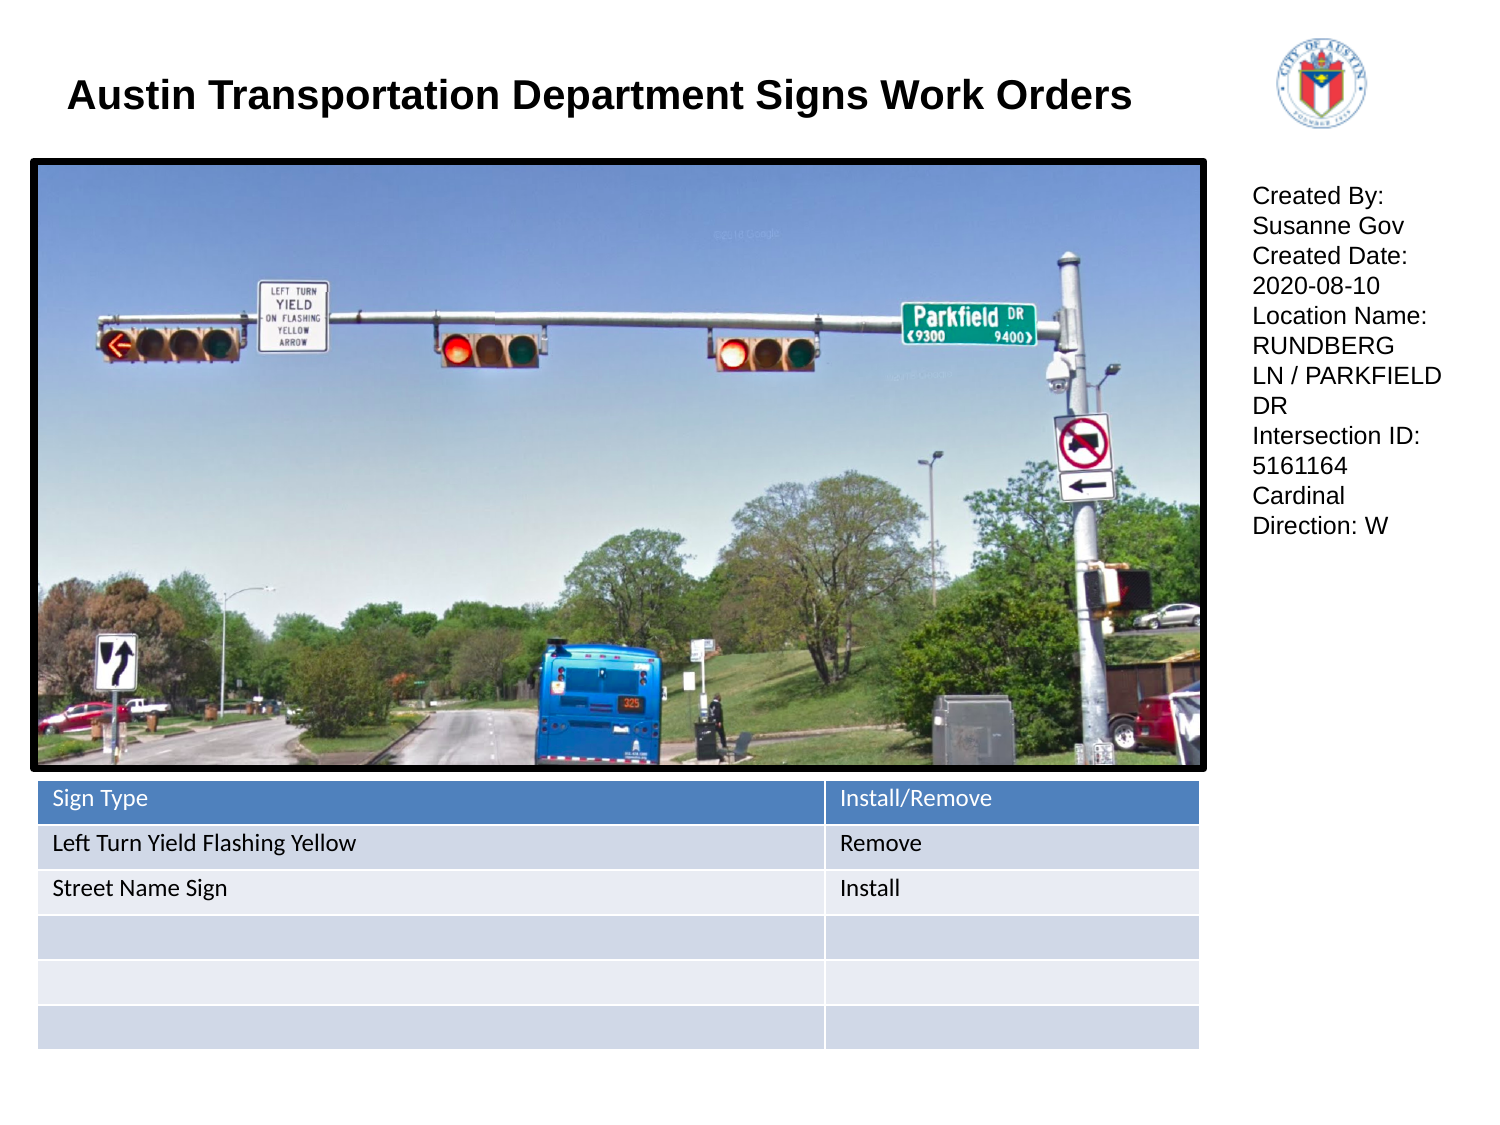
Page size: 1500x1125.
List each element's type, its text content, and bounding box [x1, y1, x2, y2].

table_cell [826, 916, 1199, 959]
table_header Sign Type [38, 781, 824, 824]
table_cell Remove [826, 826, 1199, 869]
table_cell [38, 1006, 824, 1049]
text_box Austin Transportation Department Signs Work Orders [51, 60, 1149, 125]
table_header Install/Remove [826, 781, 1199, 824]
table_cell [826, 1006, 1199, 1049]
table_cell Street Name Sign [38, 871, 824, 914]
picture [37, 164, 1201, 766]
picture [1274, 37, 1369, 132]
table_cell [38, 916, 824, 959]
table_cell Install [826, 871, 1199, 914]
table_cell [38, 961, 824, 1004]
table_cell Left Turn Yield Flashing Yellow [38, 826, 824, 869]
text_box Created By: Susanne Gov Created Date: 2020-08-10 Location Name: RUNDBERG LN / PARKFIELD DR Intersection ID: 5161164 Cardinal Direction: W [1237, 172, 1463, 547]
table_cell [826, 961, 1199, 1004]
